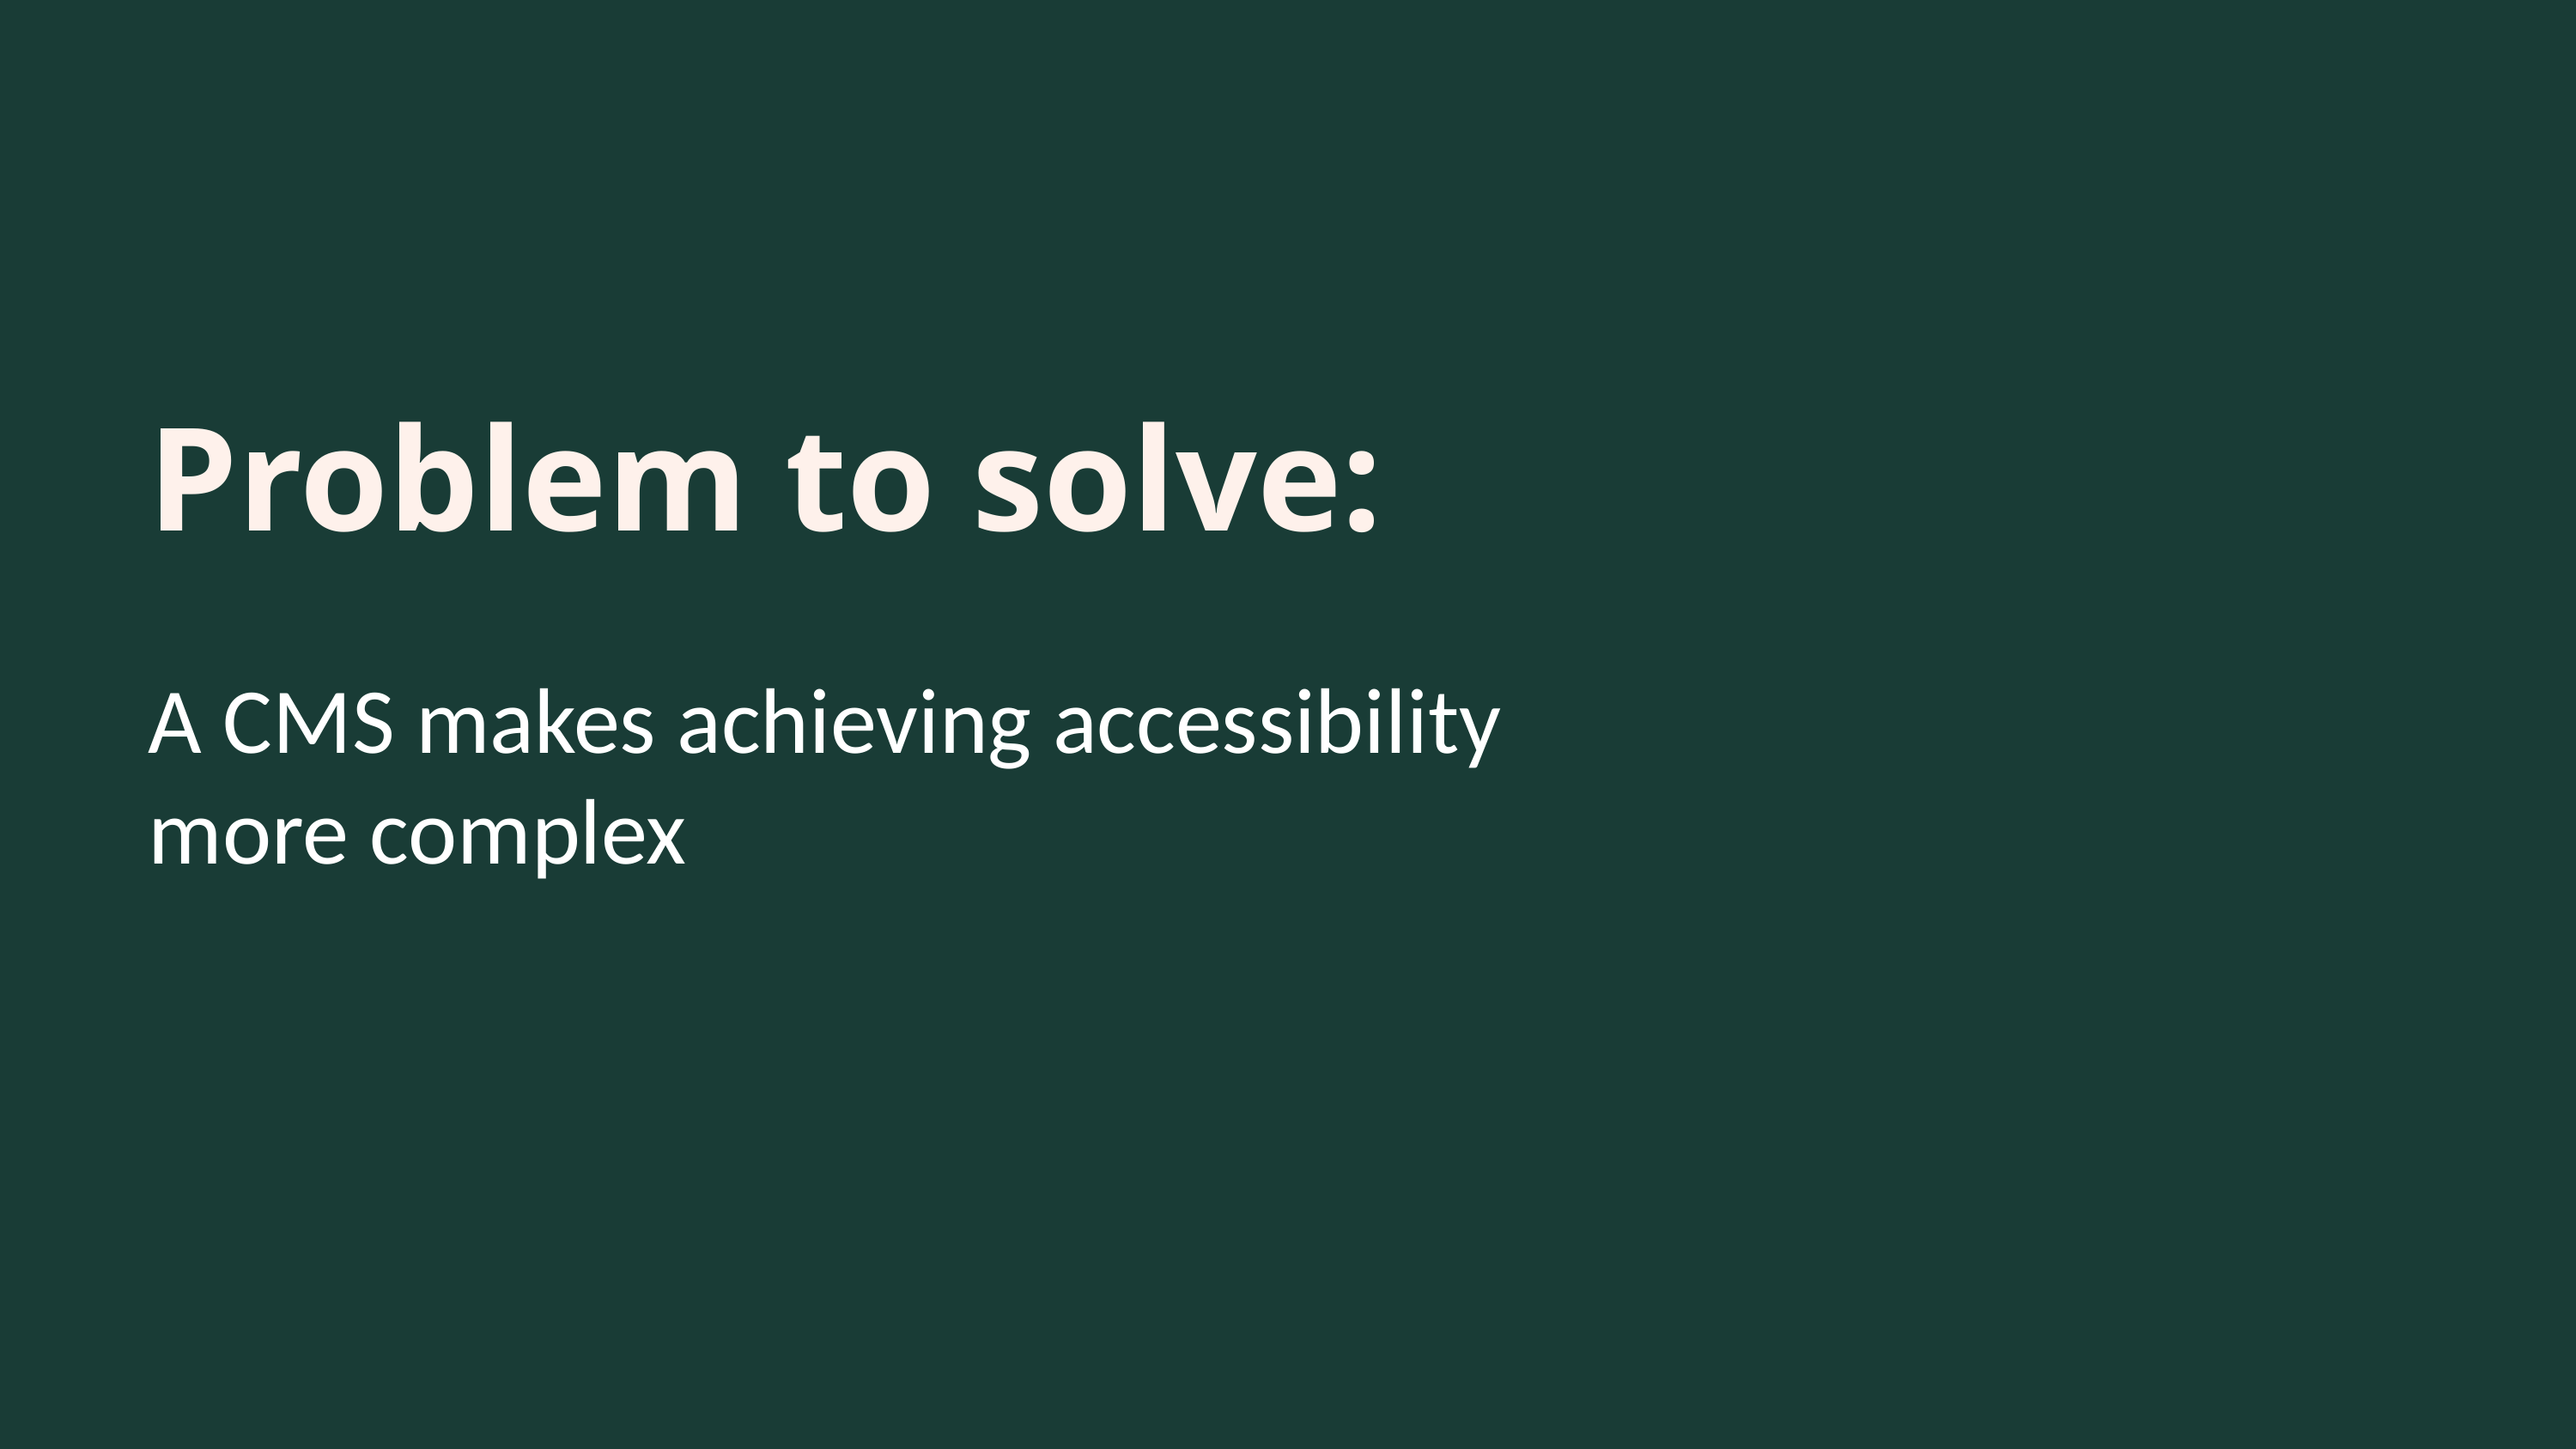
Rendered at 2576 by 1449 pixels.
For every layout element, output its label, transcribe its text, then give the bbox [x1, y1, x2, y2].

title Problem to solve: [148, 402, 2365, 645]
text_box A CMS makes achieving accessibility more complex [148, 659, 1524, 883]
